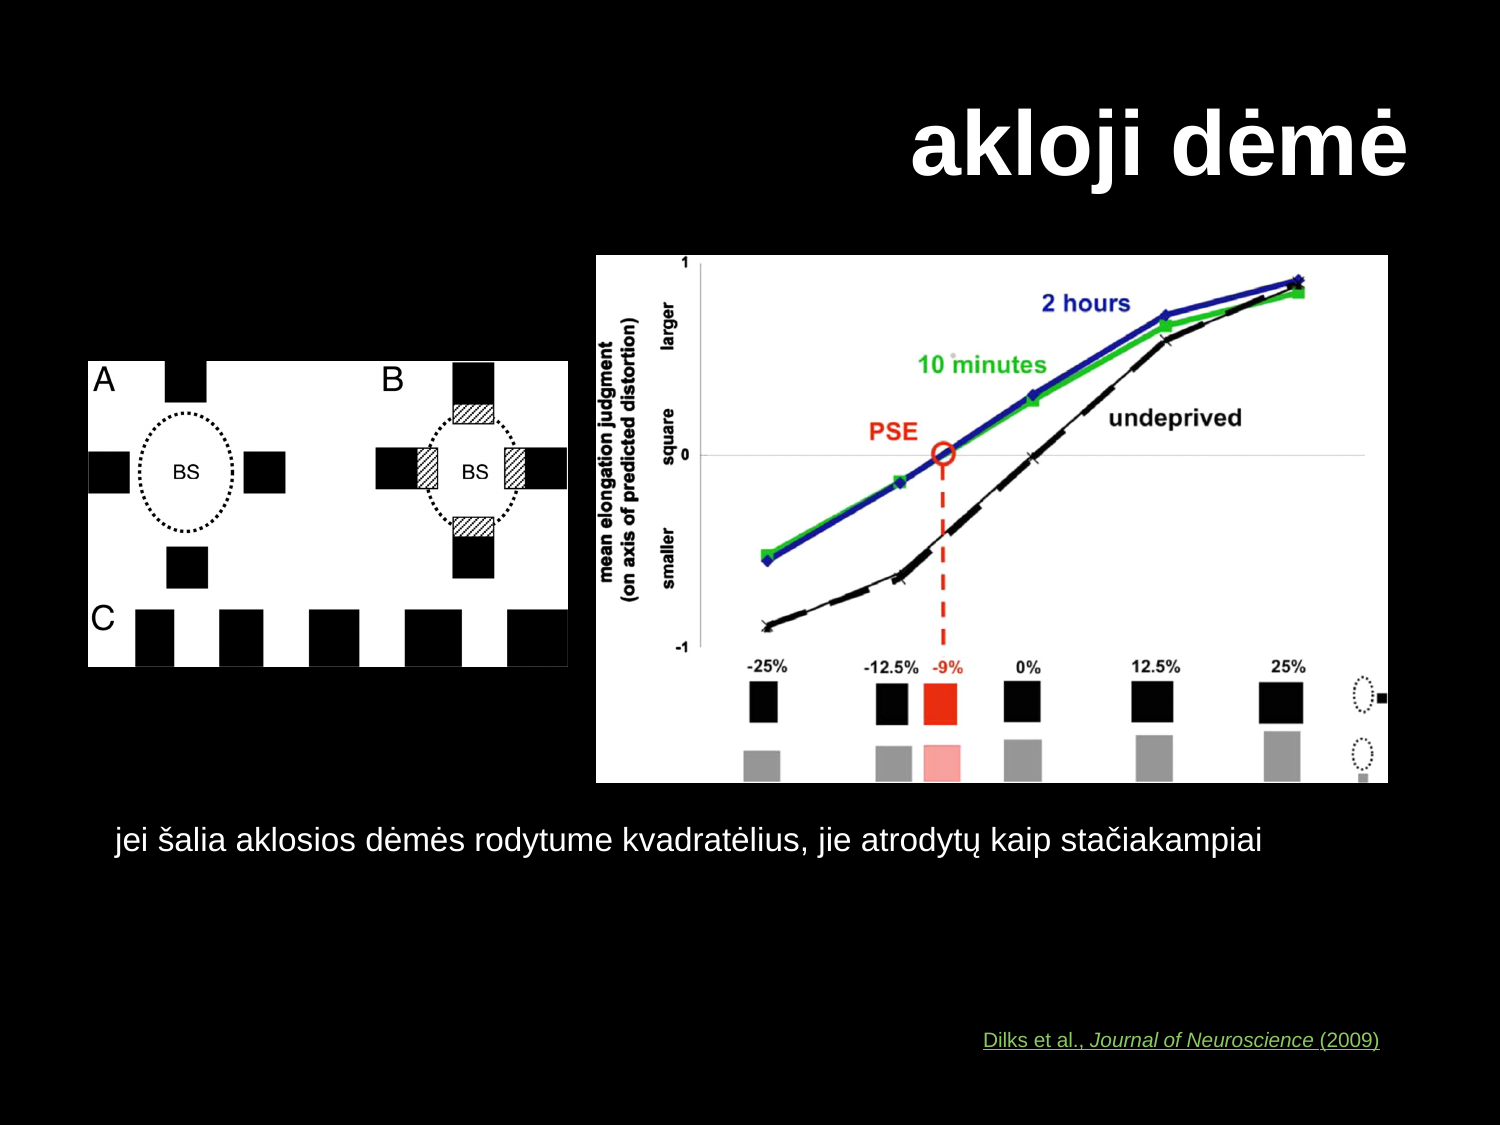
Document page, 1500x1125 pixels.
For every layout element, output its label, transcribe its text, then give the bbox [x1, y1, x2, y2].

title akloji dėmė [75, 45, 1425, 233]
text_box Dilks et al., Journal of Neuroscience (2009) [868, 1019, 1395, 1067]
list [88, 361, 568, 668]
picture [596, 255, 1389, 783]
text_box jei šalia aklosios dėmės rodytume kvadratėlius, jie atrodytų kaip stačiakampiai [100, 810, 1400, 870]
